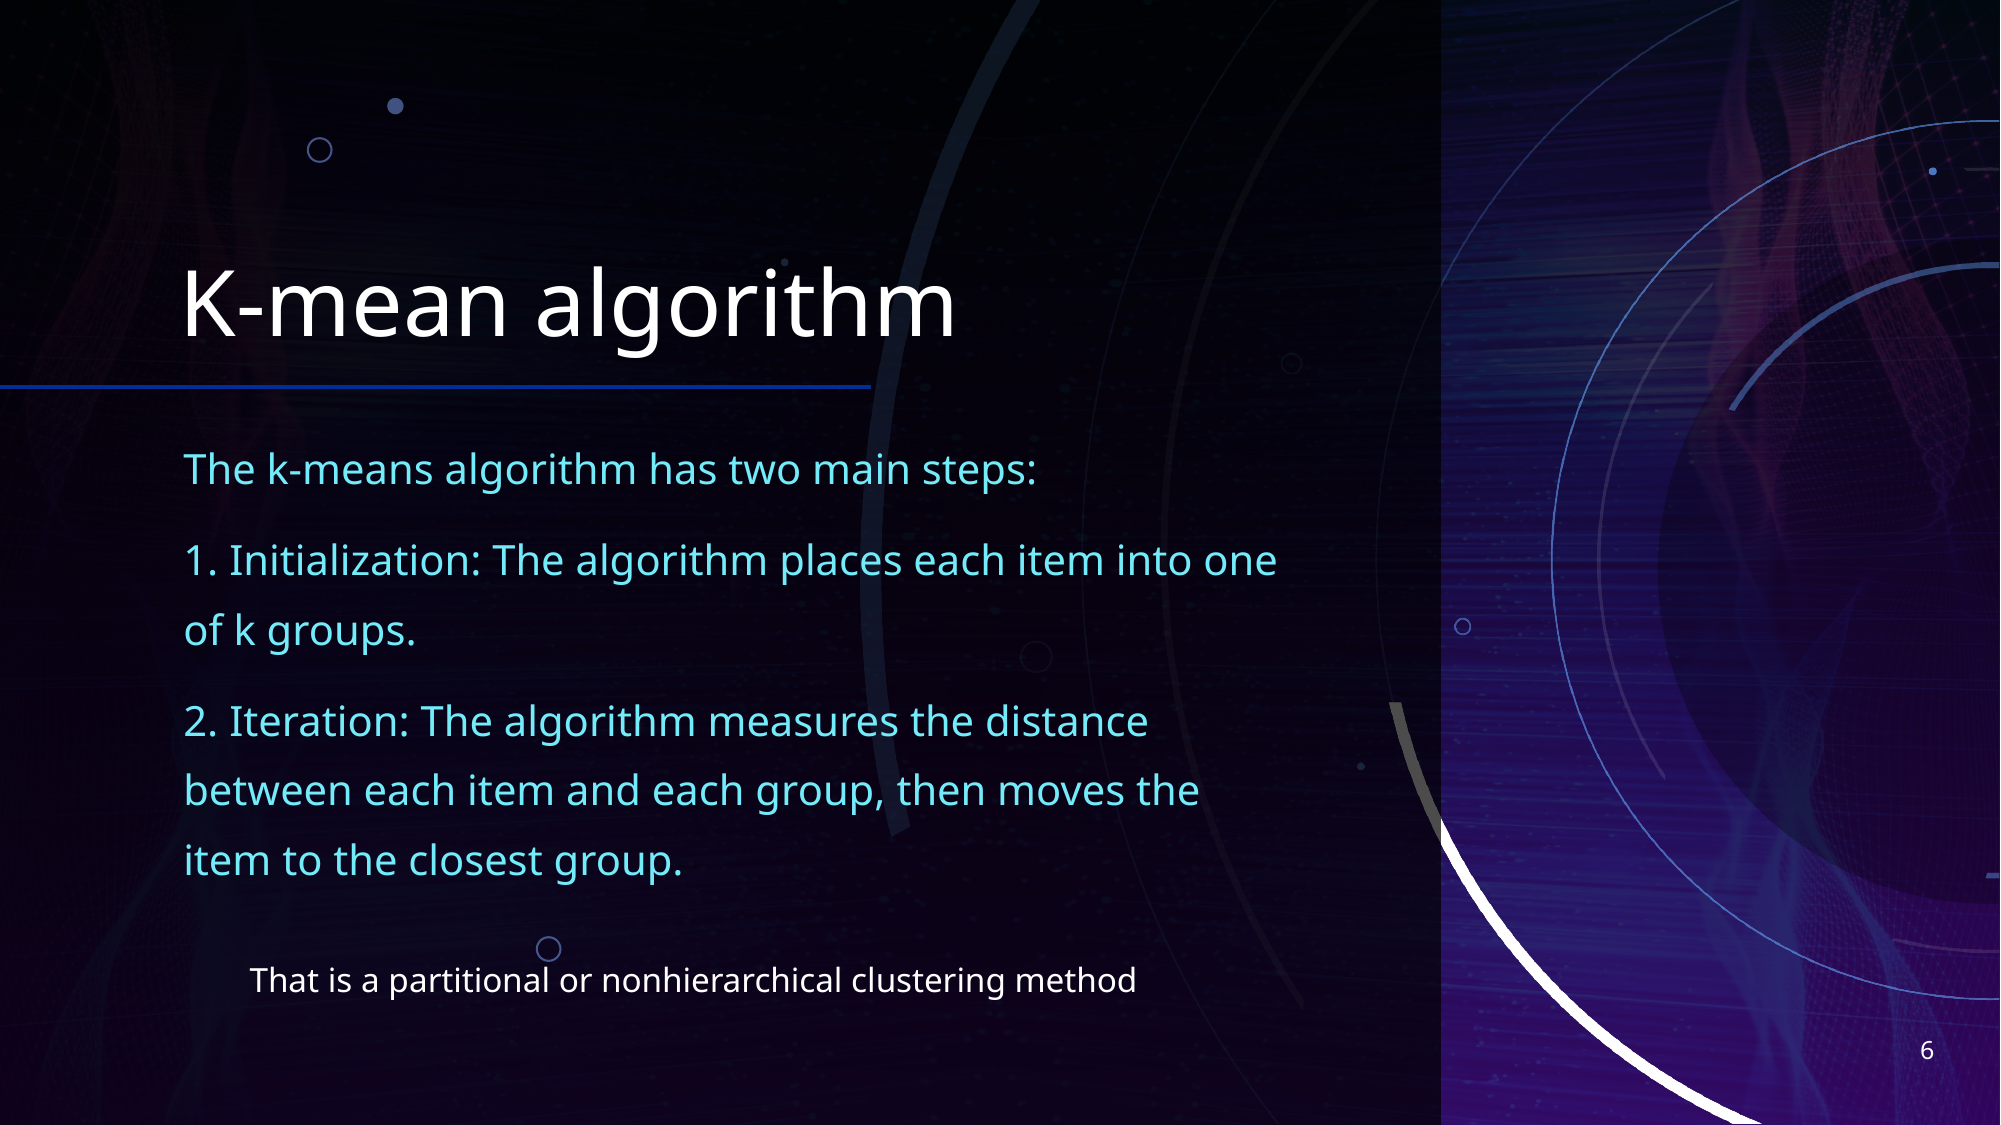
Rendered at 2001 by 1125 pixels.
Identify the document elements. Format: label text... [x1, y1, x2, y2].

list That is a partitional or nonhierarchical clustering method [164, 931, 1295, 1022]
picture [730, 0, 2000, 1124]
list The k-means algorithm has two main steps: 1. Initialization: The algorithm places each item into one of k groups. 2. Iteration: The algorithm measures the distance between each item and each group, then moves the item to the closest group. [168, 415, 1299, 900]
title K-mean algorithm [164, 172, 1299, 364]
slide_number 6 [1499, 1021, 1950, 1082]
